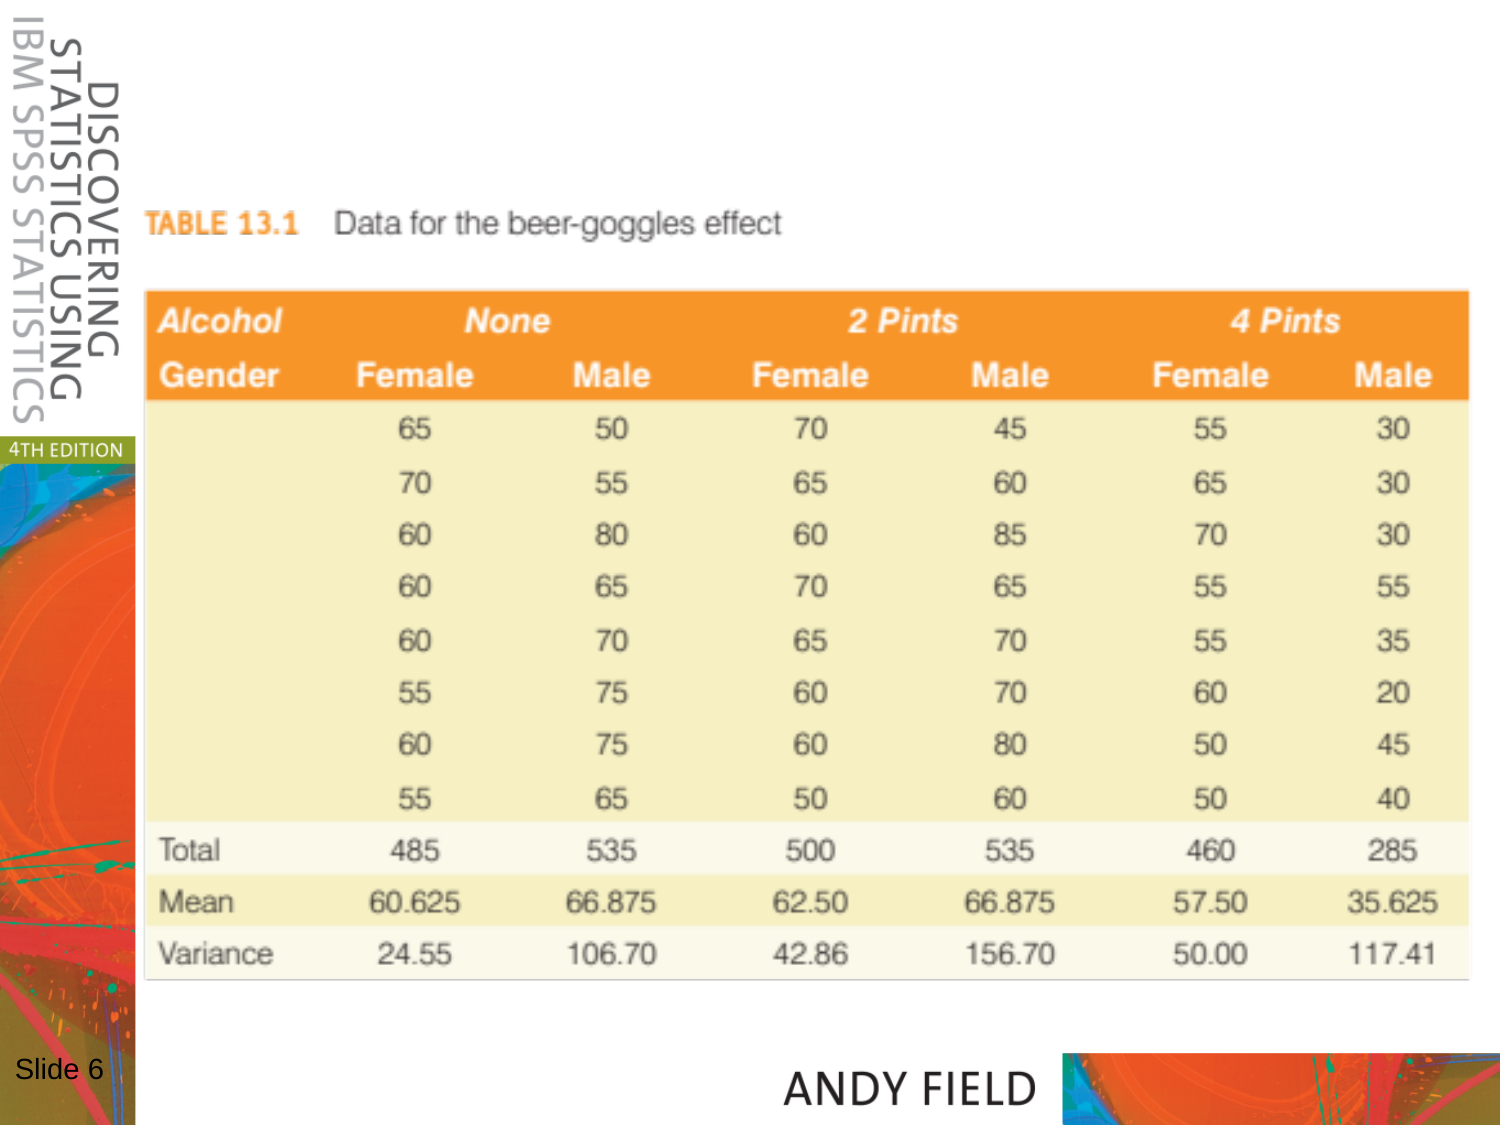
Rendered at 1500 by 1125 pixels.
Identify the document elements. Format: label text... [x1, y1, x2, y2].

slide_number Slide 6 [0, 1042, 141, 1103]
picture [122, 191, 1476, 1004]
